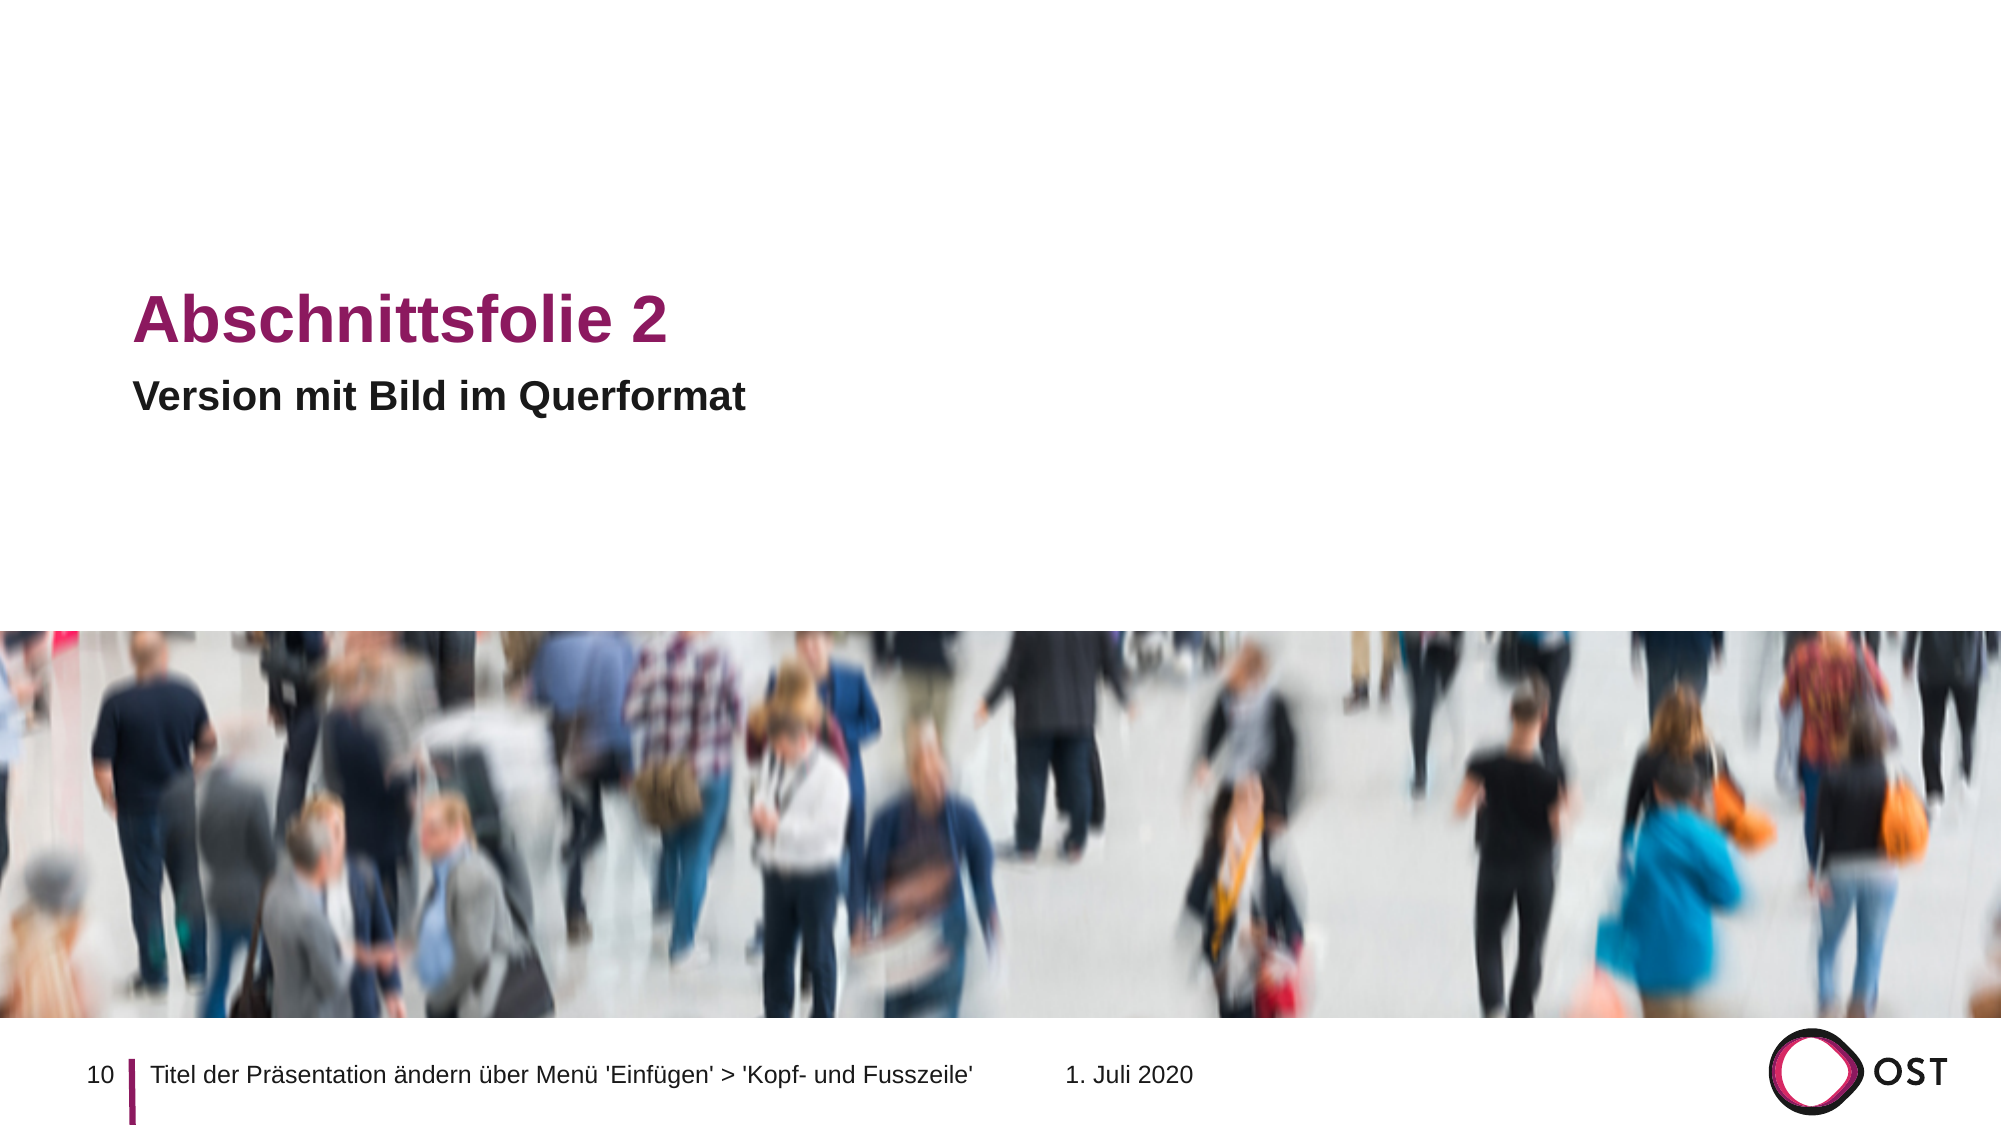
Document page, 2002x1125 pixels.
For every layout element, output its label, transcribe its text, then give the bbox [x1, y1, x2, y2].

footer Titel der Präsentation ändern über Menü 'Einfügen' > 'Kopf- und Fusszeile' [132, 1058, 1013, 1114]
slide_number 10 [44, 1058, 133, 1088]
title Abschnittsfolie 2 [132, 54, 1946, 356]
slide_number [1065, 1058, 1620, 1088]
list Version mit Bild im Querformat [132, 363, 1342, 593]
picture [0, 631, 2001, 1018]
